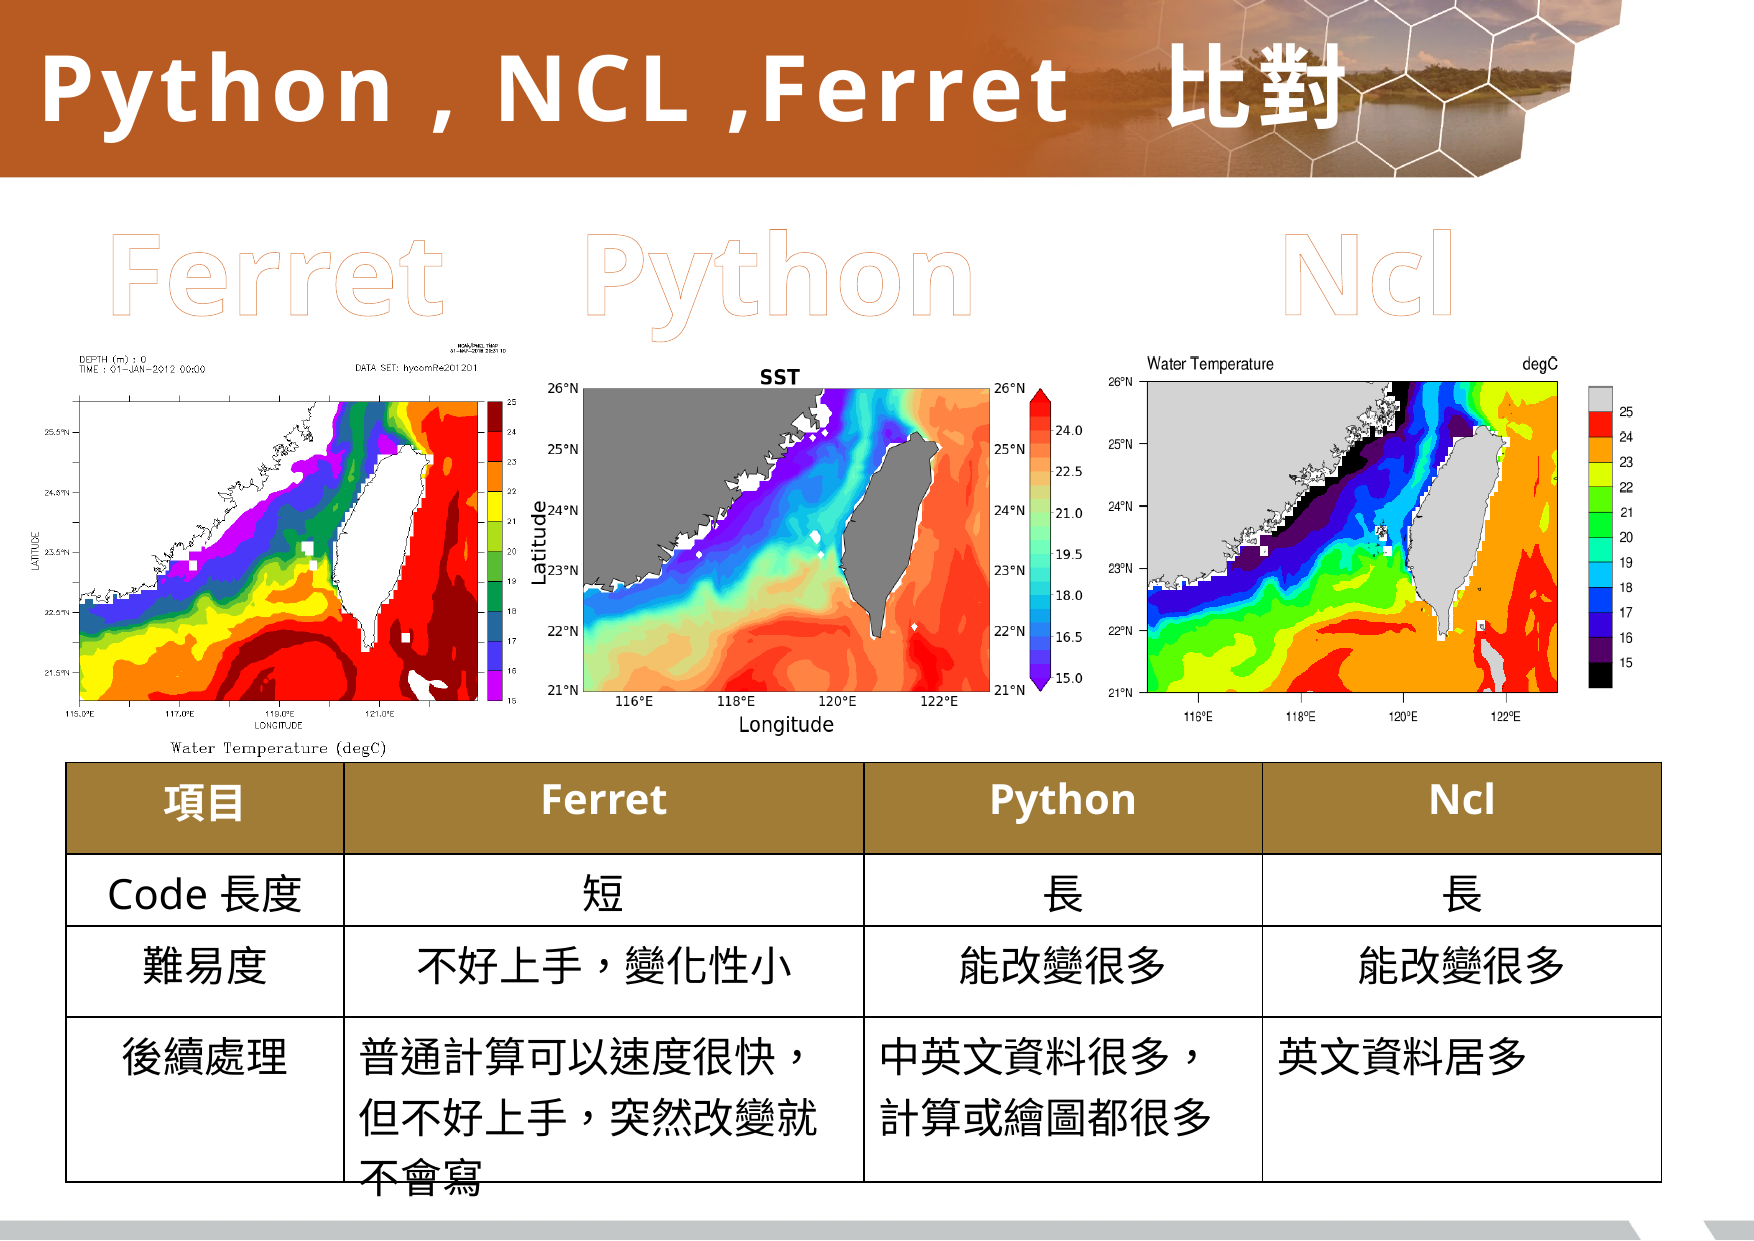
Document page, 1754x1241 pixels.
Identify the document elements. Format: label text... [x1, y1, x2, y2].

picture [0, 0, 1754, 1240]
table_cell 英文資料居多 [1263, 1018, 1661, 1181]
table_header Ncl [1263, 763, 1661, 853]
table_cell 能改變很多 [1263, 927, 1661, 1016]
table_cell 普通計算可以速度很快，但不好上手，突然改變就不會寫 [345, 1018, 863, 1181]
text_box Ncl [1260, 194, 1475, 345]
table_cell 長 [1263, 855, 1661, 925]
table_cell 能改變很多 [865, 927, 1262, 1016]
table_cell Code長度 [67, 855, 343, 925]
table_cell 中英文資料很多，計算或繪圖都很多 [865, 1018, 1262, 1181]
table_cell 長 [865, 855, 1262, 925]
table_header Python [865, 763, 1262, 853]
text_box Python [562, 195, 994, 346]
table_cell 難易度 [67, 927, 343, 1016]
table_cell 後續處理 [67, 1018, 343, 1181]
title Python , NCL ,Ferret 比對 [22, 20, 1522, 163]
table_header 項目 [67, 769, 343, 853]
table_cell 短 [345, 855, 863, 925]
table_header Ferret [345, 763, 863, 853]
text_box Ferret [87, 195, 462, 343]
table_cell 不好上手，變化性小 [345, 927, 863, 1016]
